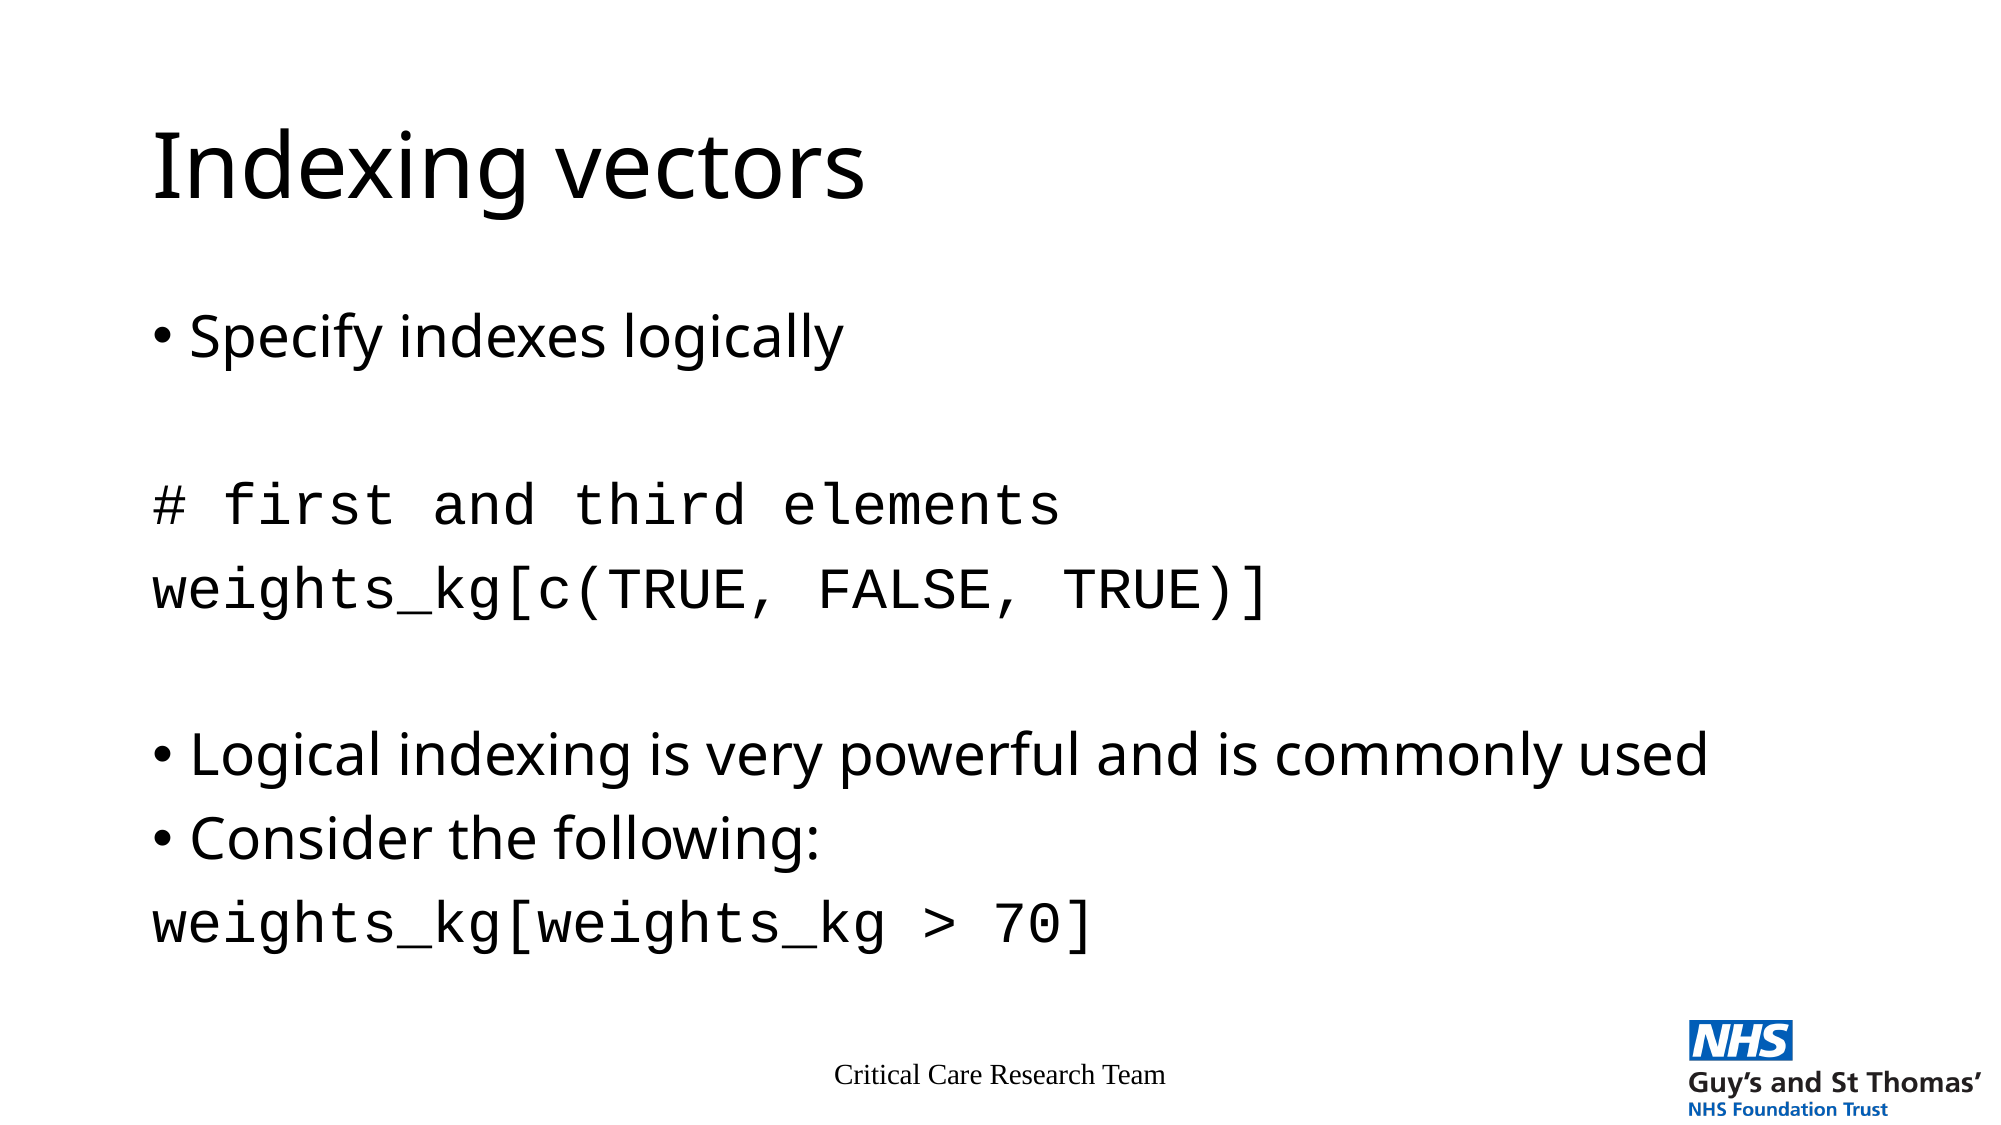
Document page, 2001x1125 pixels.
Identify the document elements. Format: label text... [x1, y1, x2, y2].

title Indexing vectors [137, 59, 1863, 278]
footer Critical Care Research Team [662, 1042, 1338, 1103]
list Specify indexes logically # first and third elements weights_kg[c(TRUE, FALSE, TRUE)] Logical indexing is very powerful and is commonly used Consider the following: weights_kg[weights_kg > 70] [137, 299, 1863, 1014]
picture [1688, 1019, 1982, 1116]
